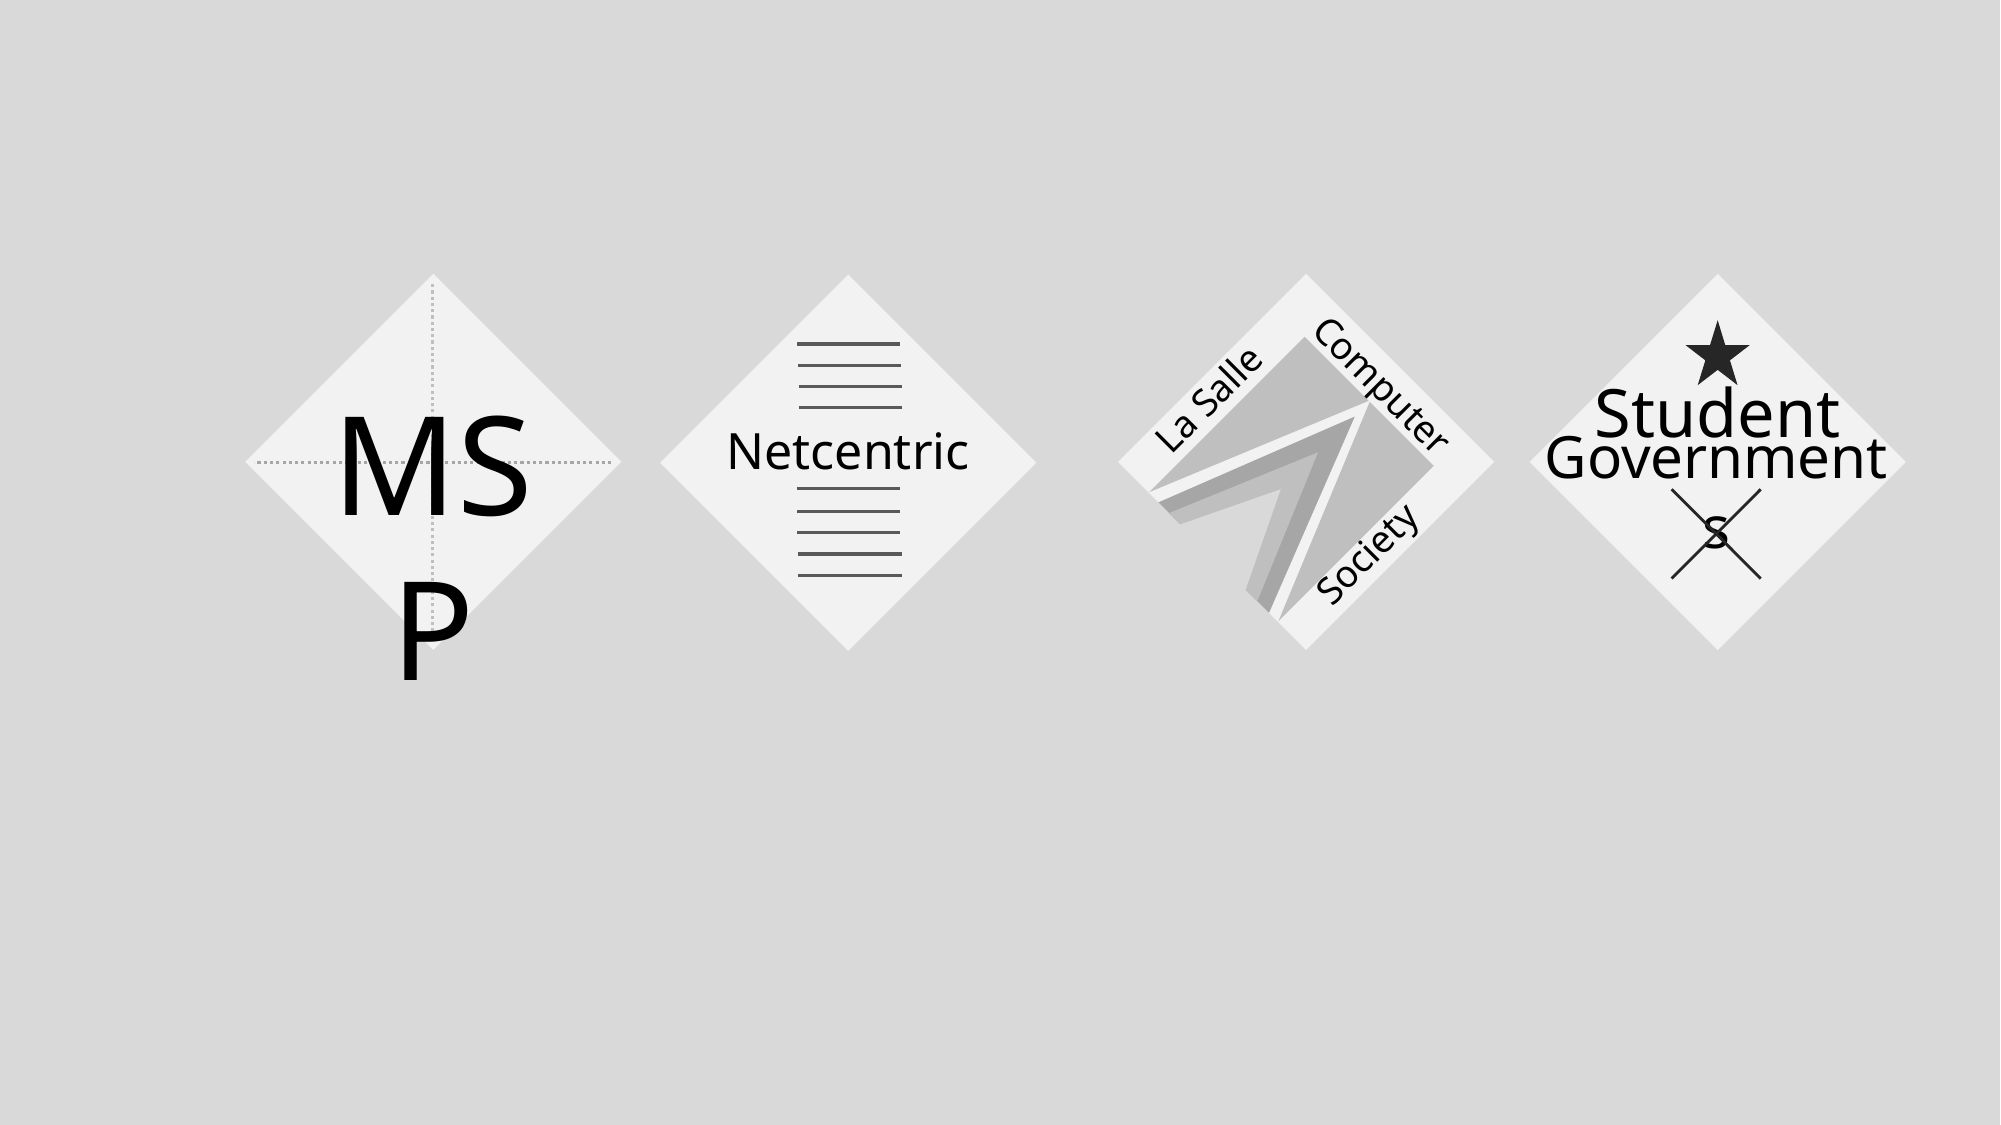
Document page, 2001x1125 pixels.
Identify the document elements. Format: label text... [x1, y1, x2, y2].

text_box Governments [1516, 412, 1916, 568]
text_box [335, 272, 531, 370]
text_box [1148, 335, 1369, 494]
text_box [1166, 450, 1320, 604]
text_box Student [1518, 363, 1918, 459]
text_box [648, 274, 1048, 651]
text_box [1682, 316, 1753, 388]
text_box La Salle [1129, 319, 1283, 472]
text_box [583, 422, 623, 502]
text_box [1156, 414, 1357, 615]
text_box [1277, 399, 1436, 622]
text_box Society [1303, 490, 1442, 629]
text_box [1634, 568, 1802, 652]
text_box Computer [1288, 289, 1479, 479]
text_box [1116, 406, 1365, 652]
text_box [1252, 272, 1327, 356]
text_box [243, 423, 282, 501]
text_box [1413, 441, 1496, 517]
text_box MSP [282, 370, 583, 716]
text_box [1177, 487, 1283, 593]
text_box [1627, 272, 1809, 363]
text_box [1669, 486, 1764, 582]
